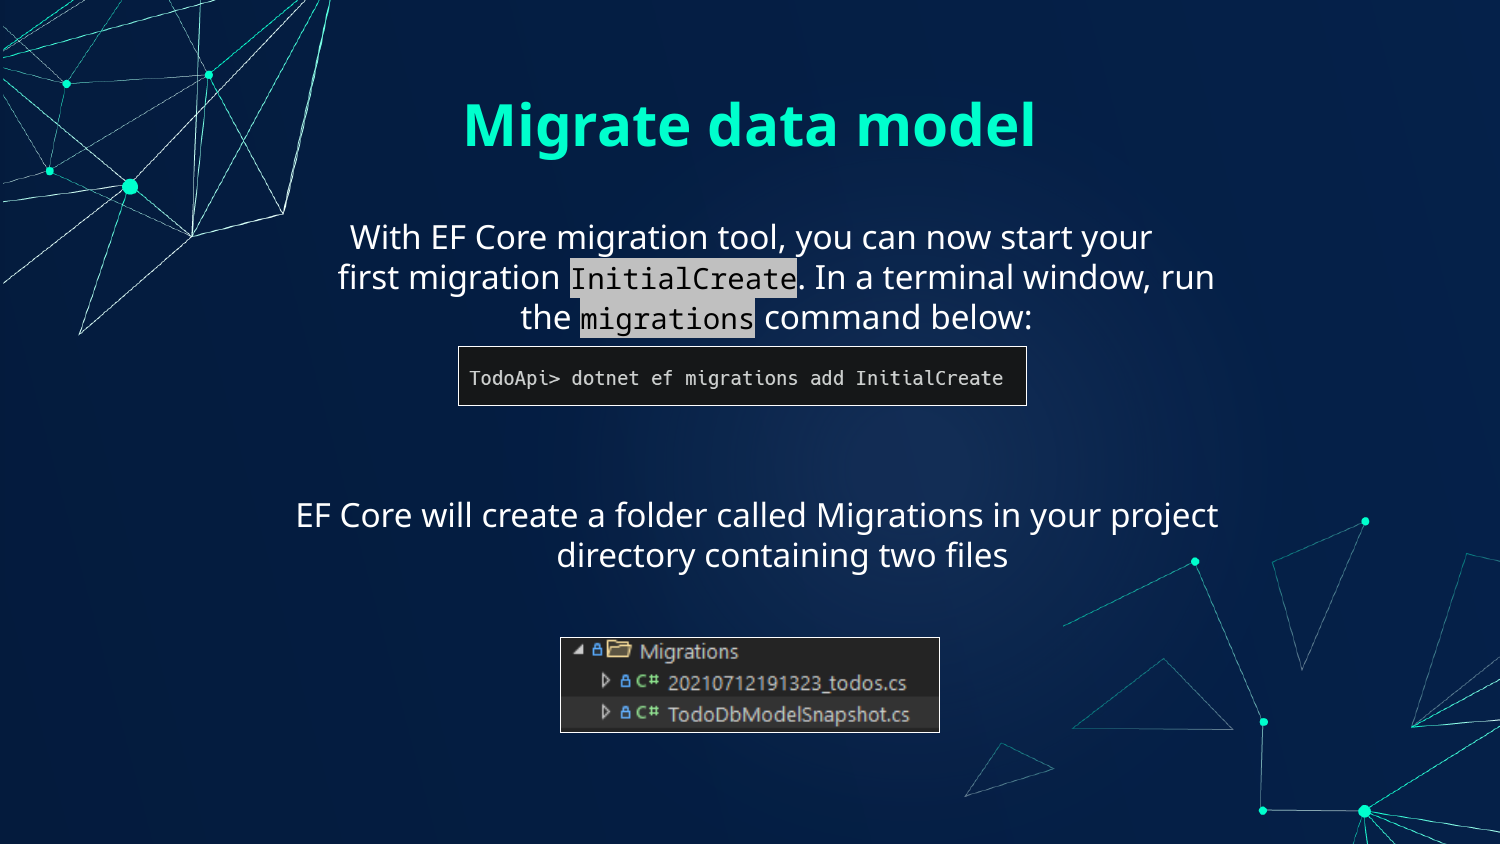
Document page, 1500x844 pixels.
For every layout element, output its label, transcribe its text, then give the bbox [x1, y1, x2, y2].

title Migrate data model [432, 61, 1068, 174]
text_box EF Core will create a folder called Migrations in your project directory containing two files [203, 479, 1287, 608]
picture [0, 0, 1500, 844]
subtitle With EF Core migration tool, you can now start your first migration InitialCreate. In a terminal window, run the migrations command below: [191, 201, 1287, 330]
